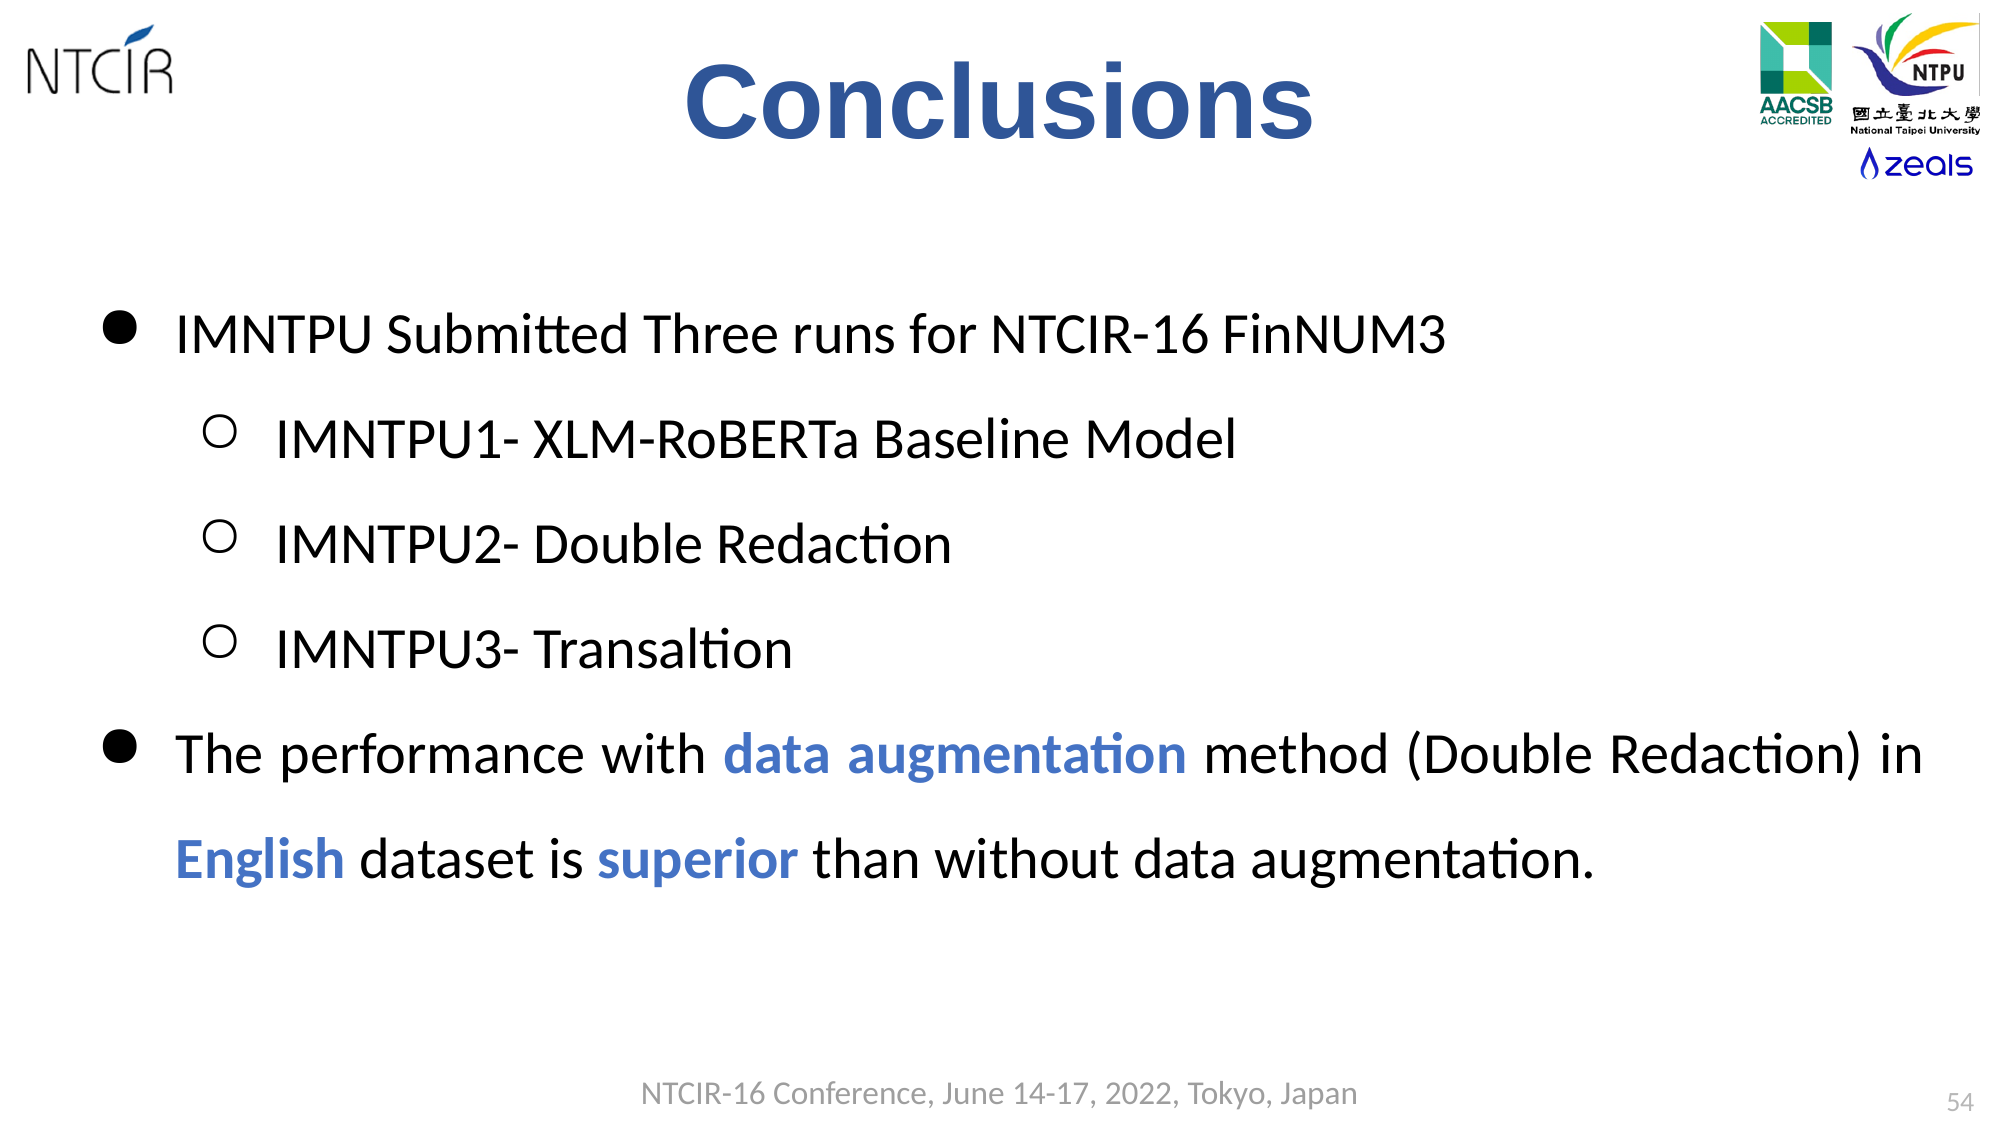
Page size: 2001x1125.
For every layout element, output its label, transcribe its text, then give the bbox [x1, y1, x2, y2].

text_box IMNTPU Submitted Three runs for NTCIR-16 FinNUM3 IMNTPU1- XLM-RoBERTa Baseline Model IMNTPU2- Double Redaction IMNTPU3- Transaltion The performance with data augmentation method (Double Redaction) in English dataset is superior than without data augmentation. [55, 240, 1945, 910]
picture [1851, 13, 1982, 193]
text_box NTCIR-16 Conference, June 14-17, 2022, Tokyo, Japan [493, 1047, 1507, 1125]
title Conclusions [0, 1, 2000, 208]
picture [1755, 22, 1834, 127]
picture [5, 0, 192, 162]
slide_number 54 [1829, 1063, 1995, 1120]
